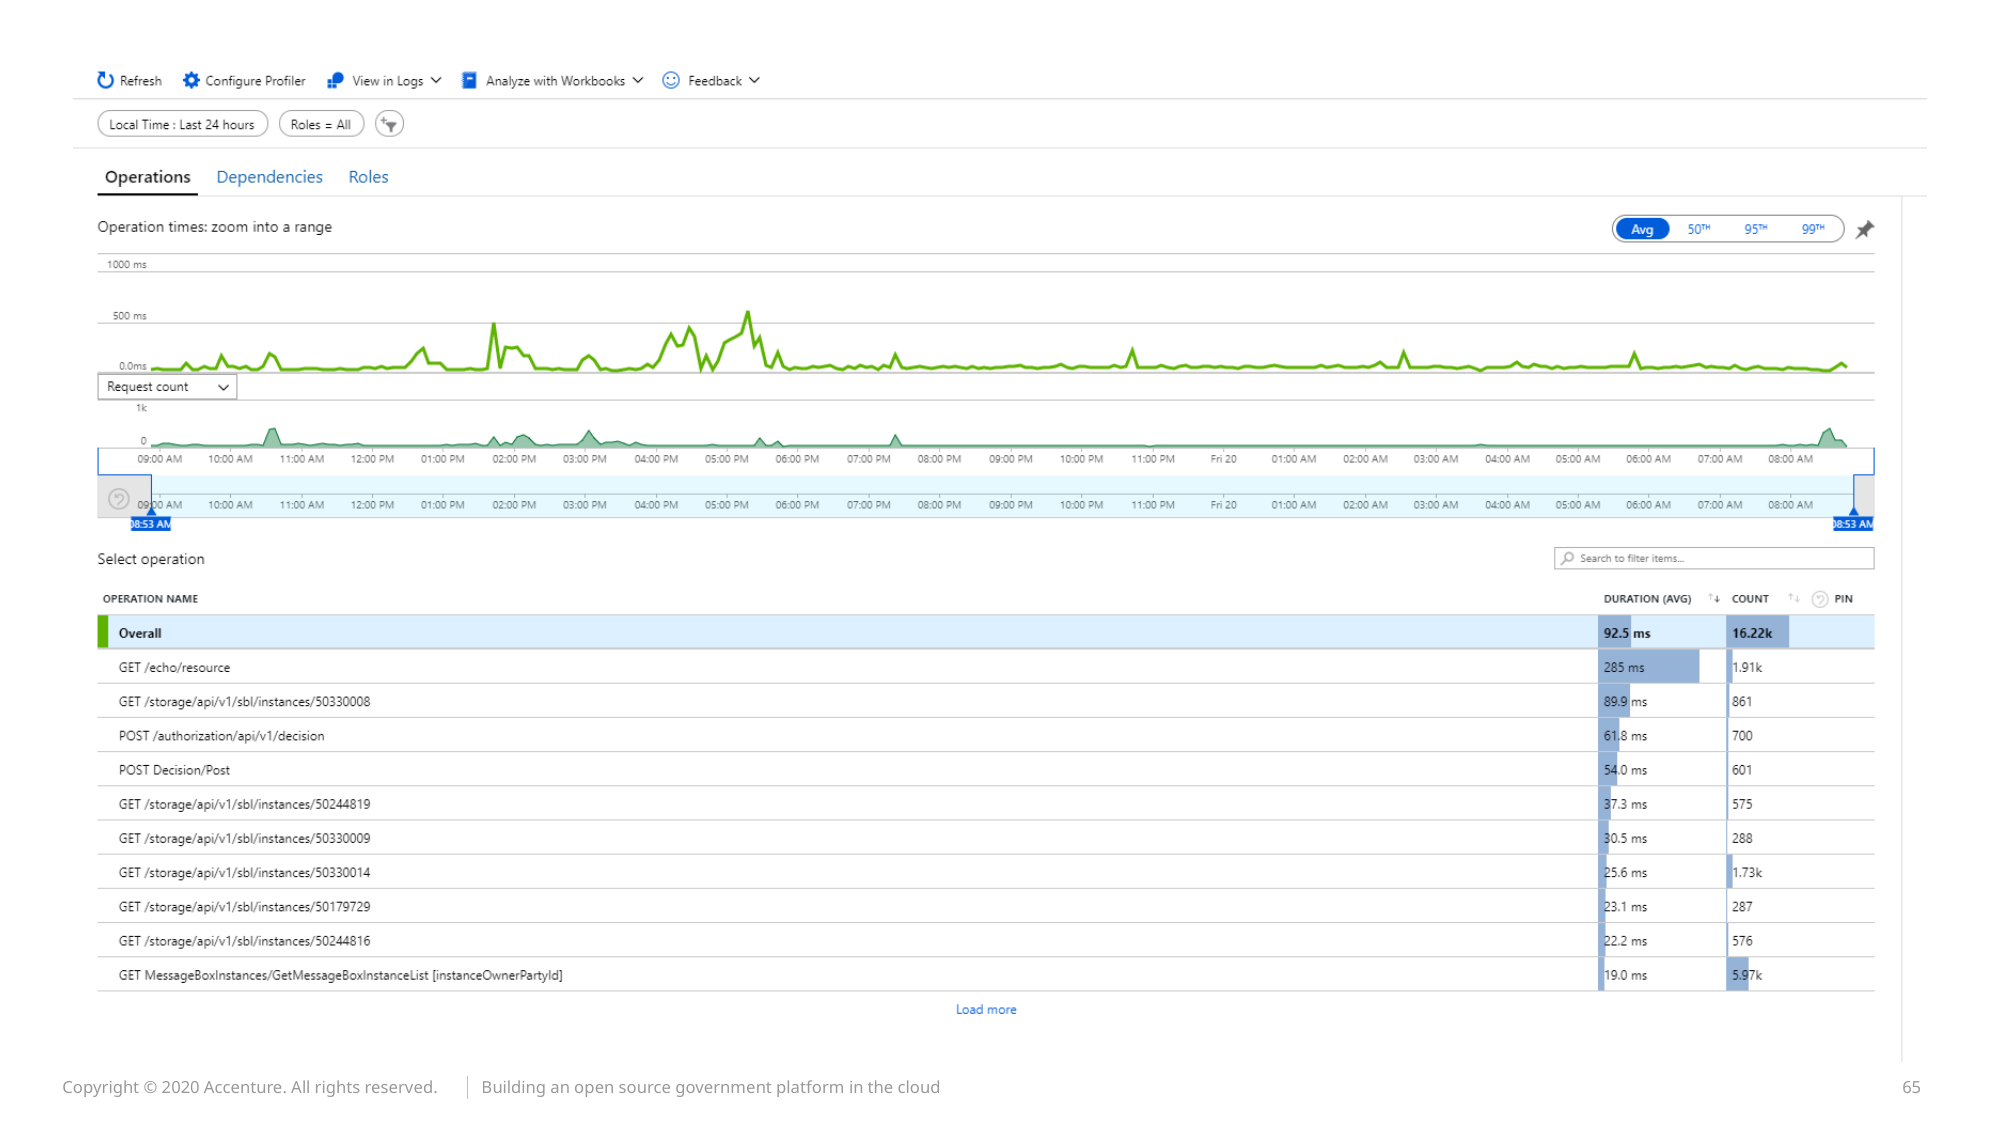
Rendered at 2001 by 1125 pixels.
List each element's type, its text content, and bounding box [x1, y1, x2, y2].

text_box Copyright © 2020 Accenture. All rights reserved. [62, 1069, 986, 1104]
slide_number 65 [1887, 1069, 1951, 1104]
picture [73, 63, 1927, 1062]
